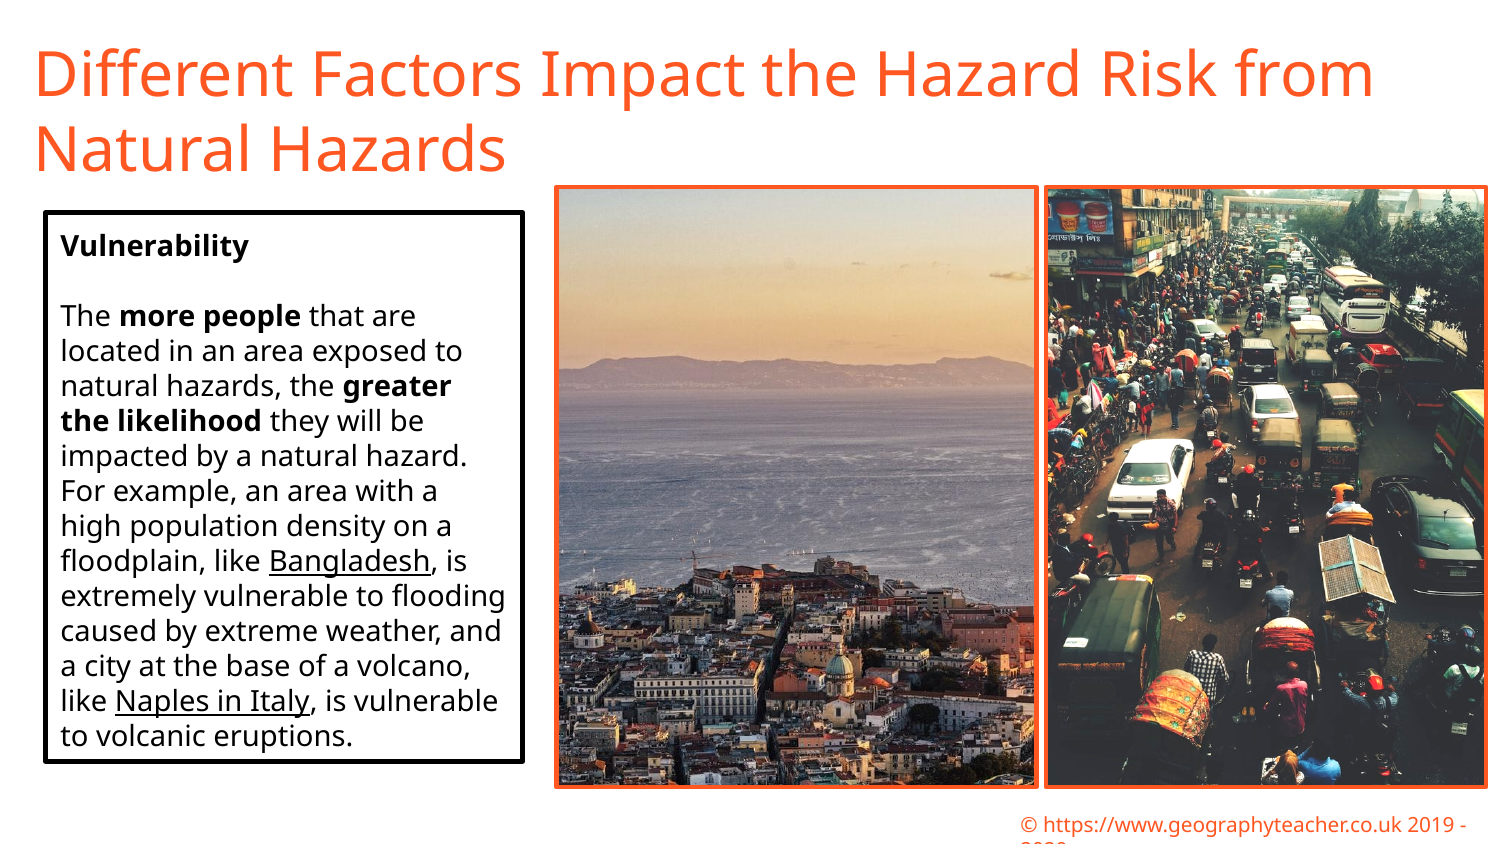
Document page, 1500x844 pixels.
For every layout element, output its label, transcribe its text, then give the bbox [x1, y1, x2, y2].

picture [558, 189, 1035, 785]
title Different Factors Impact the Hazard Risk from Natural Hazards [18, 18, 1484, 183]
picture [1047, 189, 1484, 785]
text_box Vulnerability The more people that are located in an area exposed to natural hazards, the greater the likelihood they will be impacted by a natural hazard. For example, an area with a high population density on a floodplain, like Bangladesh, is extremely vulnerable to flooding caused by extreme weather, and a city at the base of a volcano, like Naples in Italy, is vulnerable to volcanic eruptions. [45, 212, 523, 762]
